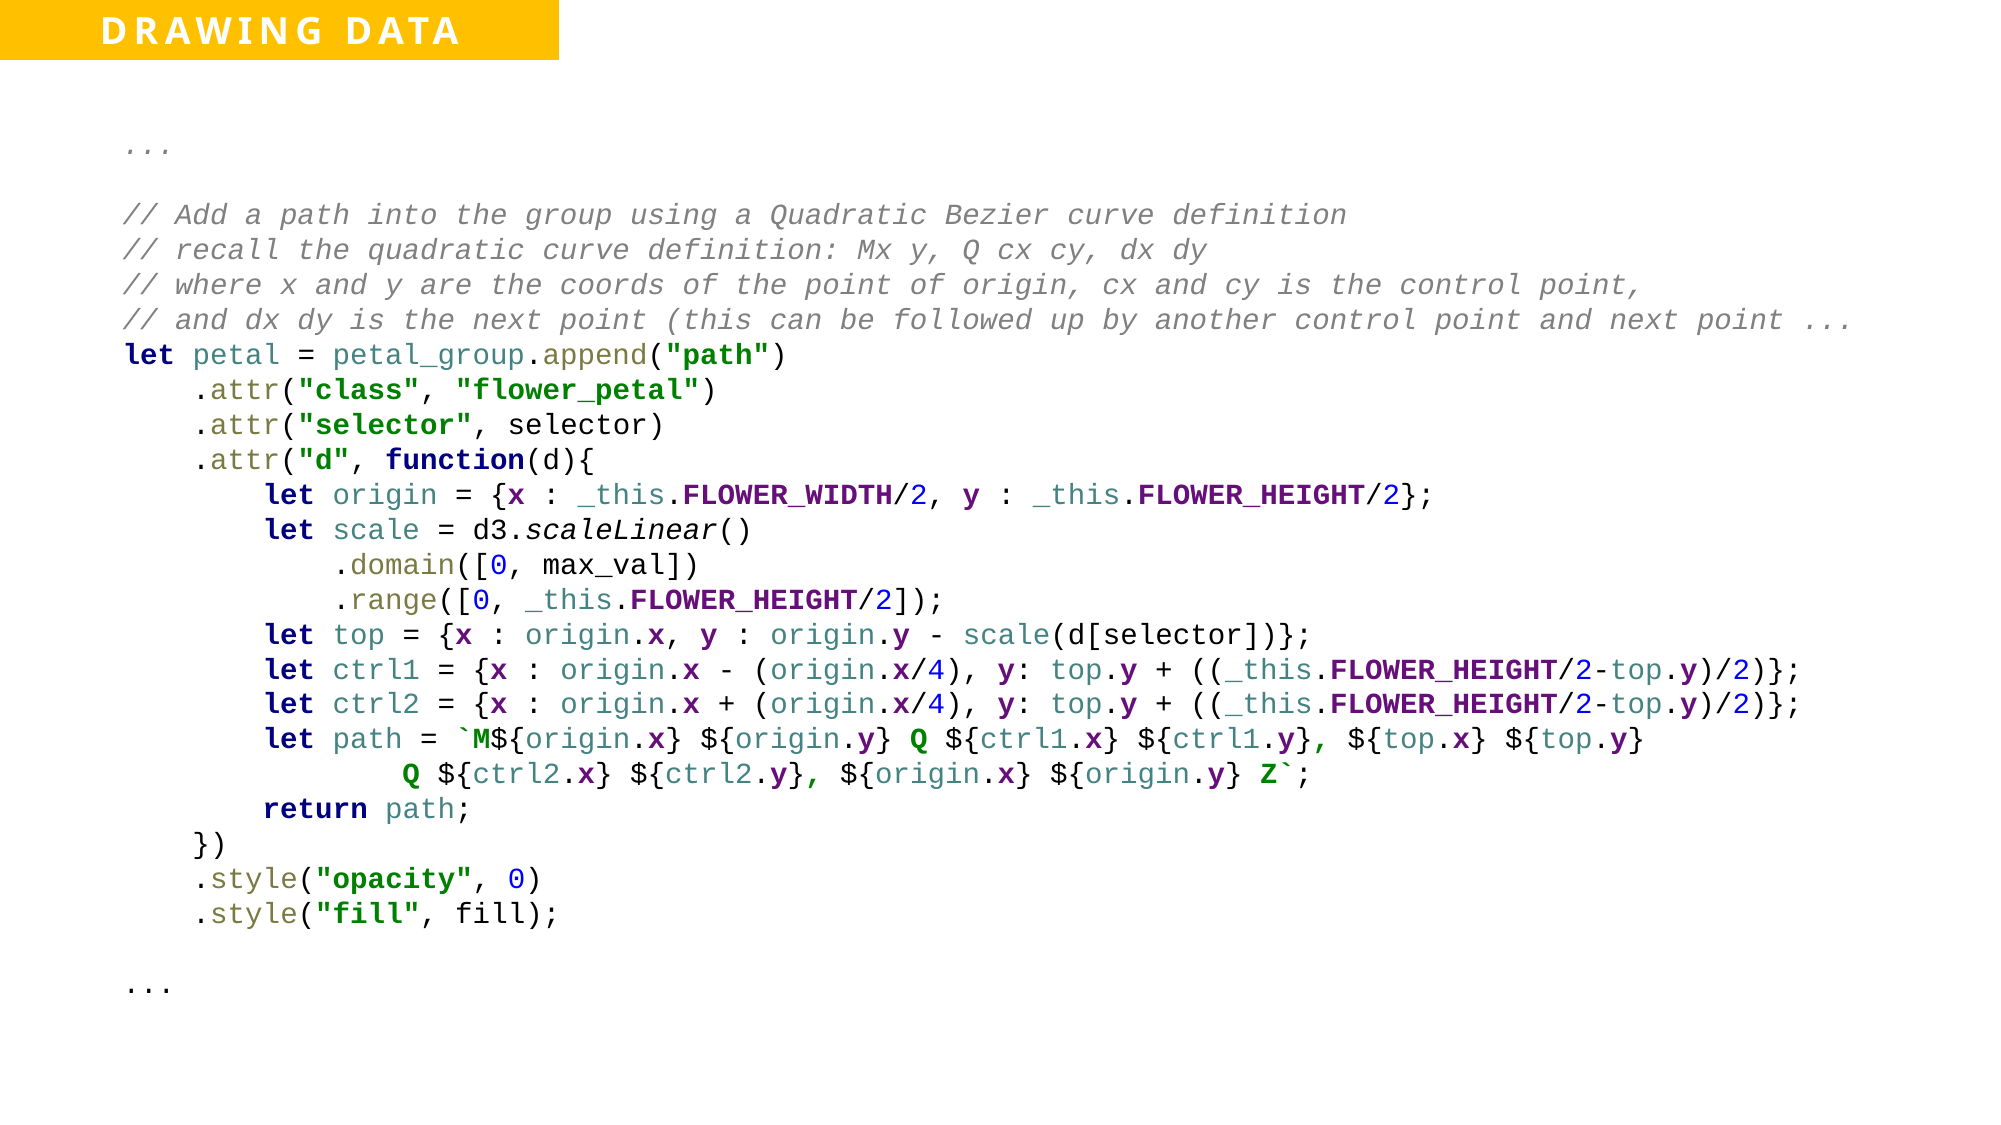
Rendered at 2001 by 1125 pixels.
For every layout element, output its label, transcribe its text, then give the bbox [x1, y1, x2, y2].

text_box ... // Add a path into the group using a Quadratic Bezier curve definition // recall the quadratic curve definition: Mx y, Q cx cy, dx dy // where x and y are the coords of the point of origin, cx and cy is the control point, // and dx dy is the next point (this can be followed up by another control point and next point ... let petal = petal_group.append("path") .attr("class", "flower_petal") .attr("selector", selector) .attr("d", function(d){ let origin = {x : _this.FLOWER_WIDTH/2, y : _this.FLOWER_HEIGHT/2}; let scale = d3.scaleLinear() .domain([0, max_val]) .range([0, _this.FLOWER_HEIGHT/2]); let top = {x : origin.x, y : origin.y - scale(d[selector])}; let ctrl1 = {x : origin.x - (origin.x/4), y: top.y + ((_this.FLOWER_HEIGHT/2-top.y)/2)}; let ctrl2 = {x : origin.x + (origin.x/4), y: top.y + ((_this.FLOWER_HEIGHT/2-top.y)/2)}; let path = `M${origin.x} ${origin.y} Q ${ctrl1.x} ${ctrl1.y}, ${top.x} ${top.y} Q ${ctrl2.x} ${ctrl2.y}, ${origin.x} ${origin.y} Z`; return path; }) .style("opacity", 0) .style("fill", fill); ... [107, 117, 1871, 1007]
